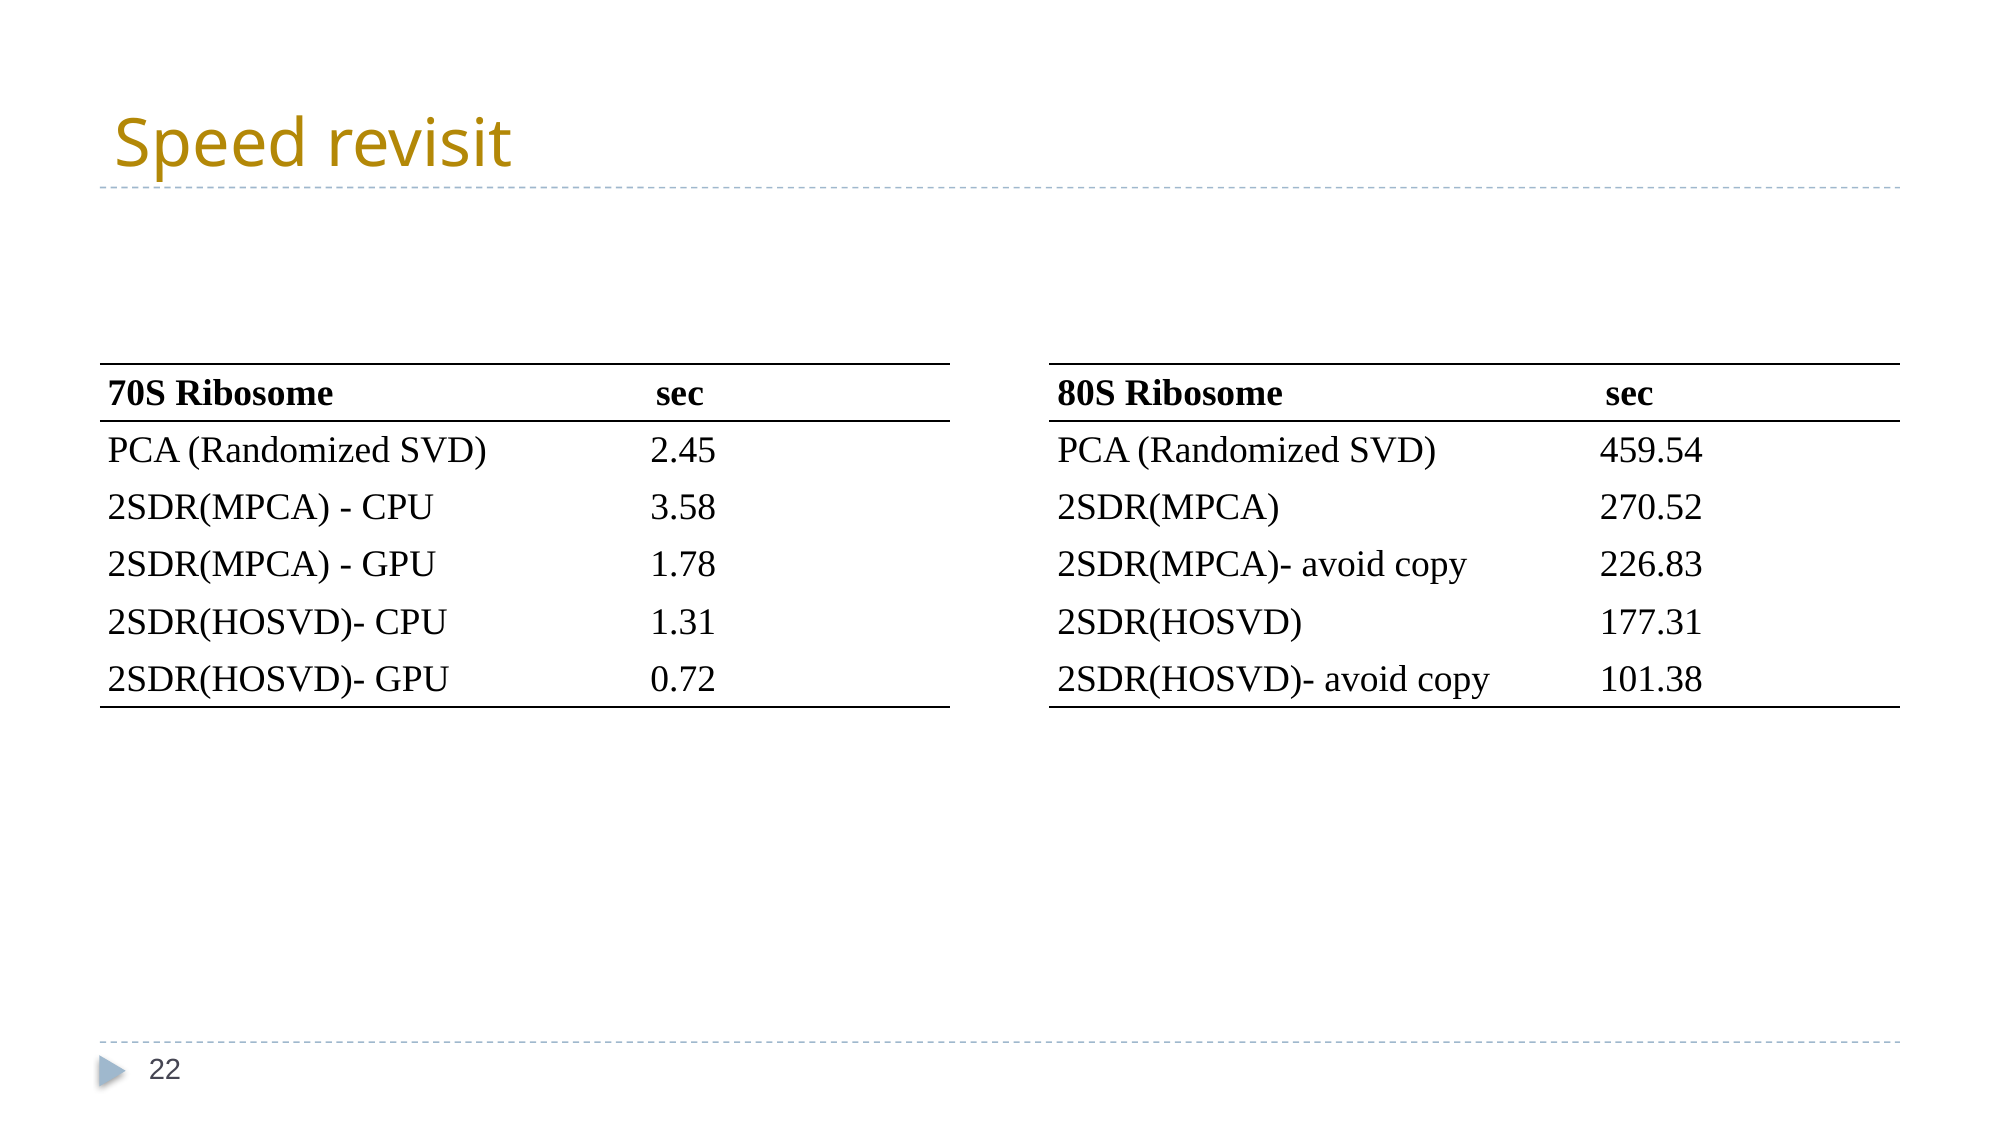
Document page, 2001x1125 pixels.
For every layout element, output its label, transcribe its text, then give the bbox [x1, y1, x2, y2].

slide_number 22 [134, 1042, 568, 1103]
table_cell 459.54 [1592, 422, 1900, 478]
table_header 70S Ribosome sec [100, 365, 950, 420]
table_cell 2.45 [643, 422, 950, 478]
table_cell 270.52 [1592, 478, 1900, 536]
table_cell 2SDR(HOSVD)- CPU [100, 593, 643, 650]
table_cell 2SDR(HOSVD)- GPU [100, 650, 643, 706]
table_cell 226.83 [1592, 536, 1900, 593]
table_cell 101.38 [1592, 650, 1900, 706]
table_cell 2SDR(MPCA) - GPU [100, 536, 643, 593]
table_cell 2SDR(MPCA)- avoid copy [1049, 536, 1592, 593]
title Speed revisit [99, 24, 1901, 188]
table_header 80S Ribosome sec [1049, 365, 1900, 420]
table_cell 2SDR(HOSVD)- avoid copy [1049, 650, 1592, 706]
table_cell 177.31 [1592, 593, 1900, 650]
table_cell 2SDR(MPCA) - CPU [100, 478, 643, 536]
table_cell 0.72 [643, 650, 950, 706]
table_cell PCA (Randomized SVD) [1049, 422, 1592, 478]
table_cell 2SDR(MPCA) [1049, 478, 1592, 536]
table_cell PCA (Randomized SVD) [100, 422, 643, 478]
table_cell 1.31 [643, 593, 950, 650]
table_cell 1.78 [643, 536, 950, 593]
table_cell 3.58 [643, 478, 950, 536]
table_cell 2SDR(HOSVD) [1049, 593, 1592, 650]
